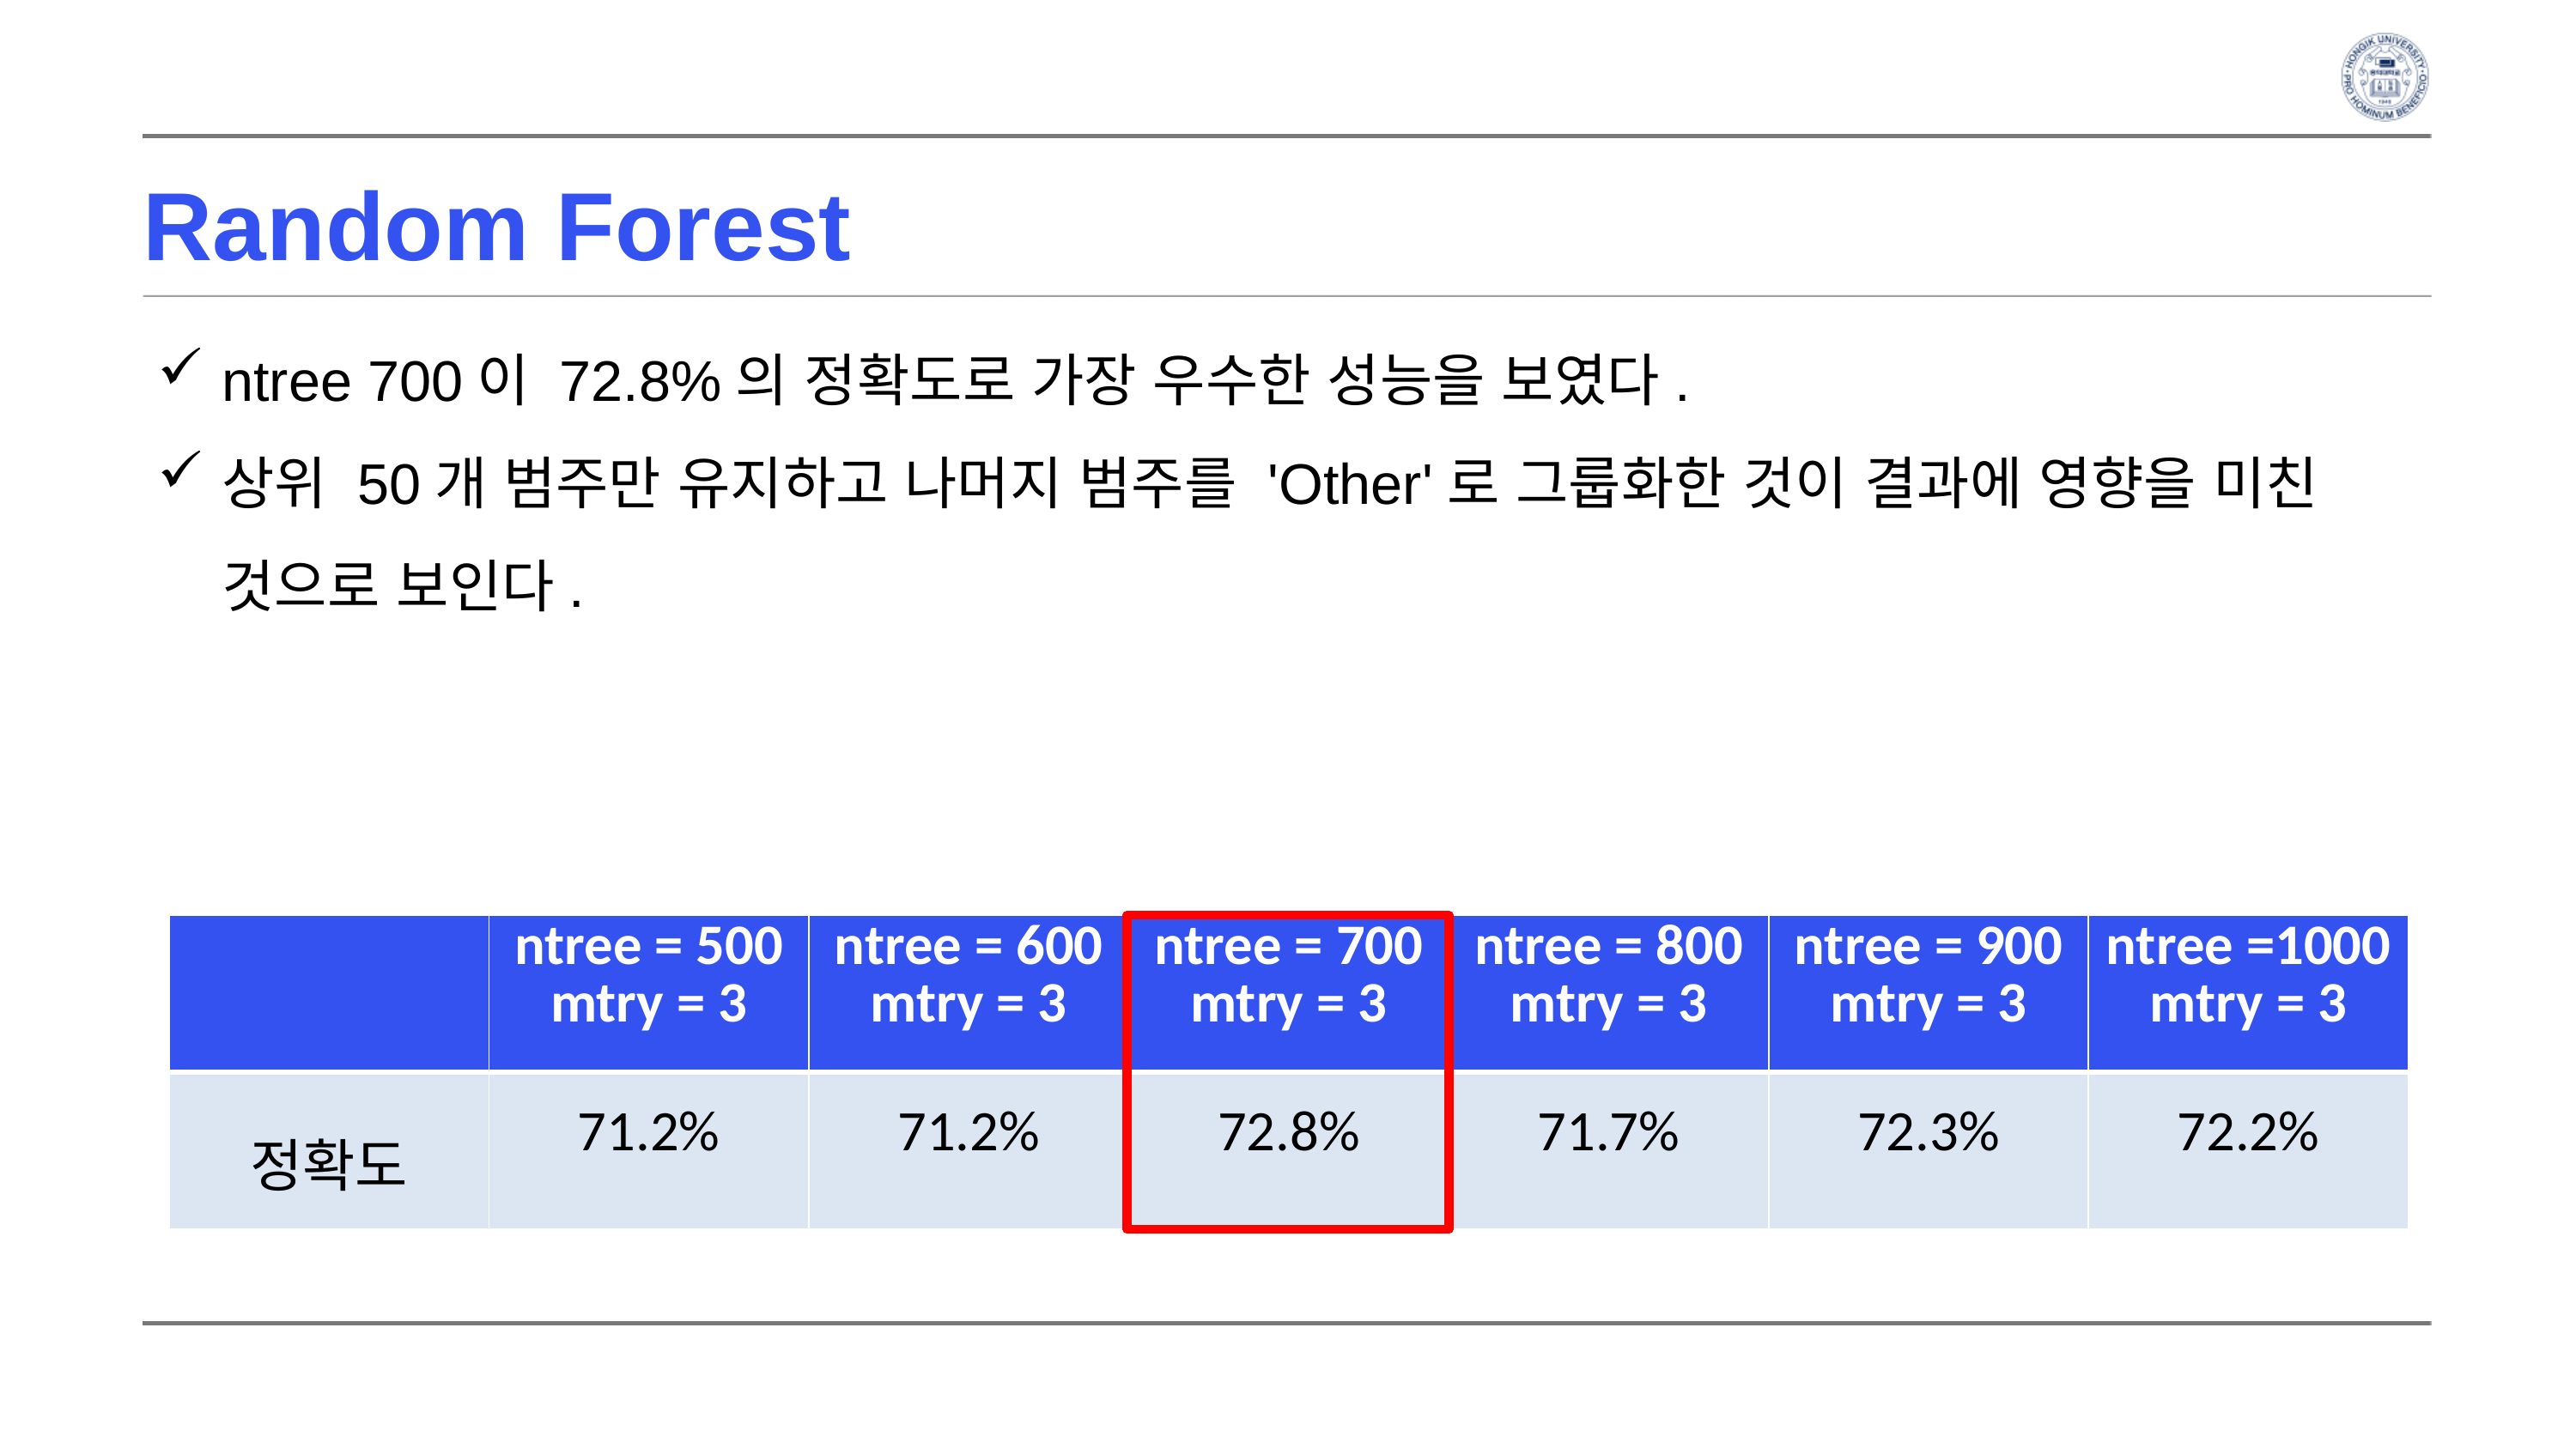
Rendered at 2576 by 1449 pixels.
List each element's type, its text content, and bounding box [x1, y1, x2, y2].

table_cell 71.2% [489, 1075, 808, 1228]
table_header ntree =1000 mtry = 3 [2089, 916, 2408, 1070]
table_header ntree = 800 mtry = 3 [1450, 916, 1768, 1070]
picture [2339, 32, 2432, 122]
table_header [170, 916, 489, 1070]
table_cell 72.2% [2089, 1075, 2408, 1228]
text_box [1125, 913, 1450, 1231]
table_cell 72.3% [1770, 1075, 2087, 1228]
table_header ntree = 600 mtry = 3 [810, 916, 1125, 1070]
table_cell 71.2% [810, 1075, 1125, 1228]
table_header ntree = 500 mtry = 3 [489, 916, 808, 1070]
picture [143, 133, 2432, 138]
table_cell 71.7% [1450, 1075, 1768, 1228]
text_box Random Forest [143, 155, 2432, 287]
text_box ntree 700이 72.8%의 정확도로 가장 우수한 성능을 보였다. 상위 50개 범주만 유지하고 나머지 범주를 'Other'로 그룹화한 것이 결과에 영향을 미친 것으로 보인다. [144, 306, 2433, 625]
picture [143, 1321, 2432, 1325]
picture [143, 294, 2432, 298]
table_cell 정확도 [170, 1075, 489, 1228]
table_header ntree = 900 mtry = 3 [1770, 916, 2087, 1070]
